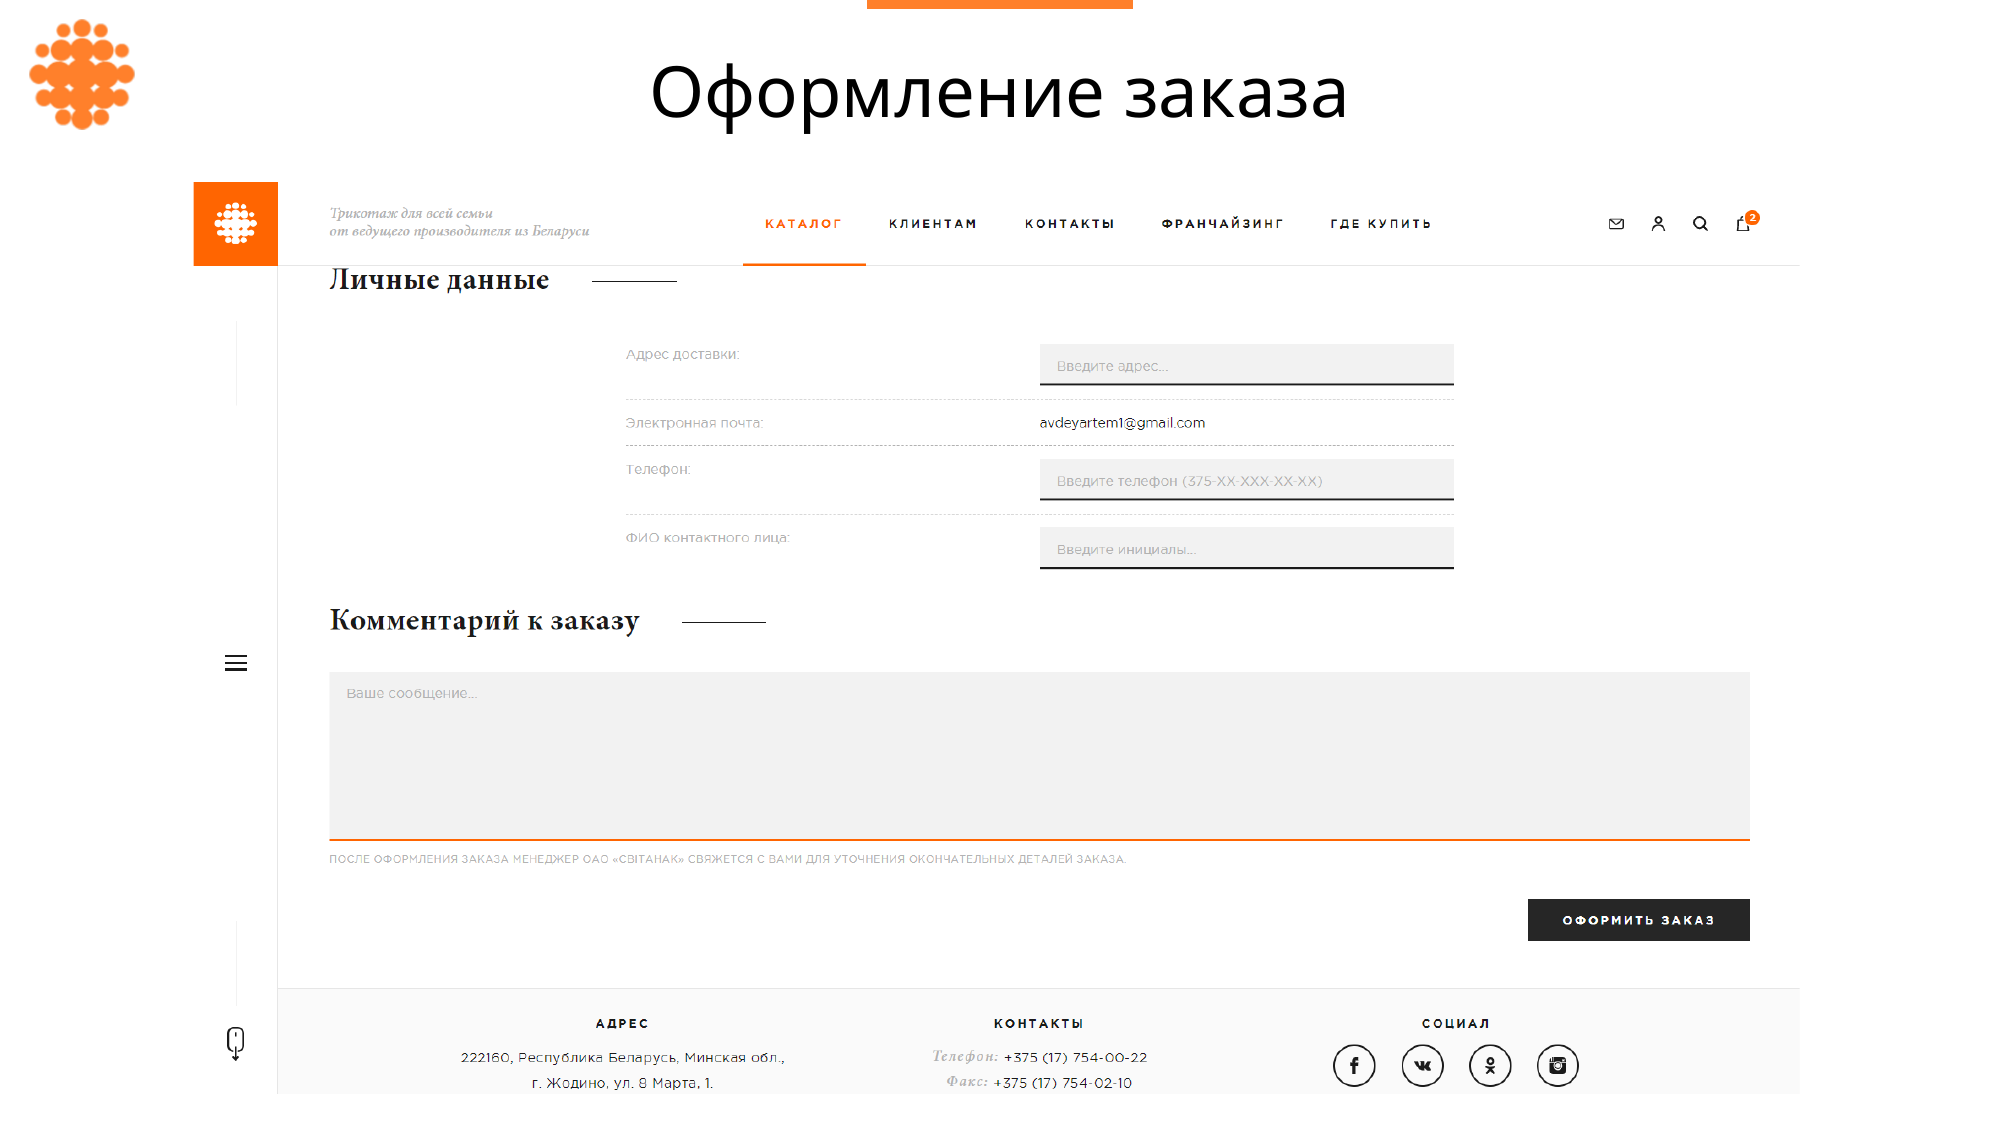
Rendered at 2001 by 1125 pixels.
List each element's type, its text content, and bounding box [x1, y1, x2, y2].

text_box Оформление заказа [612, 49, 1387, 182]
picture [25, 17, 139, 132]
picture [193, 182, 1800, 1094]
